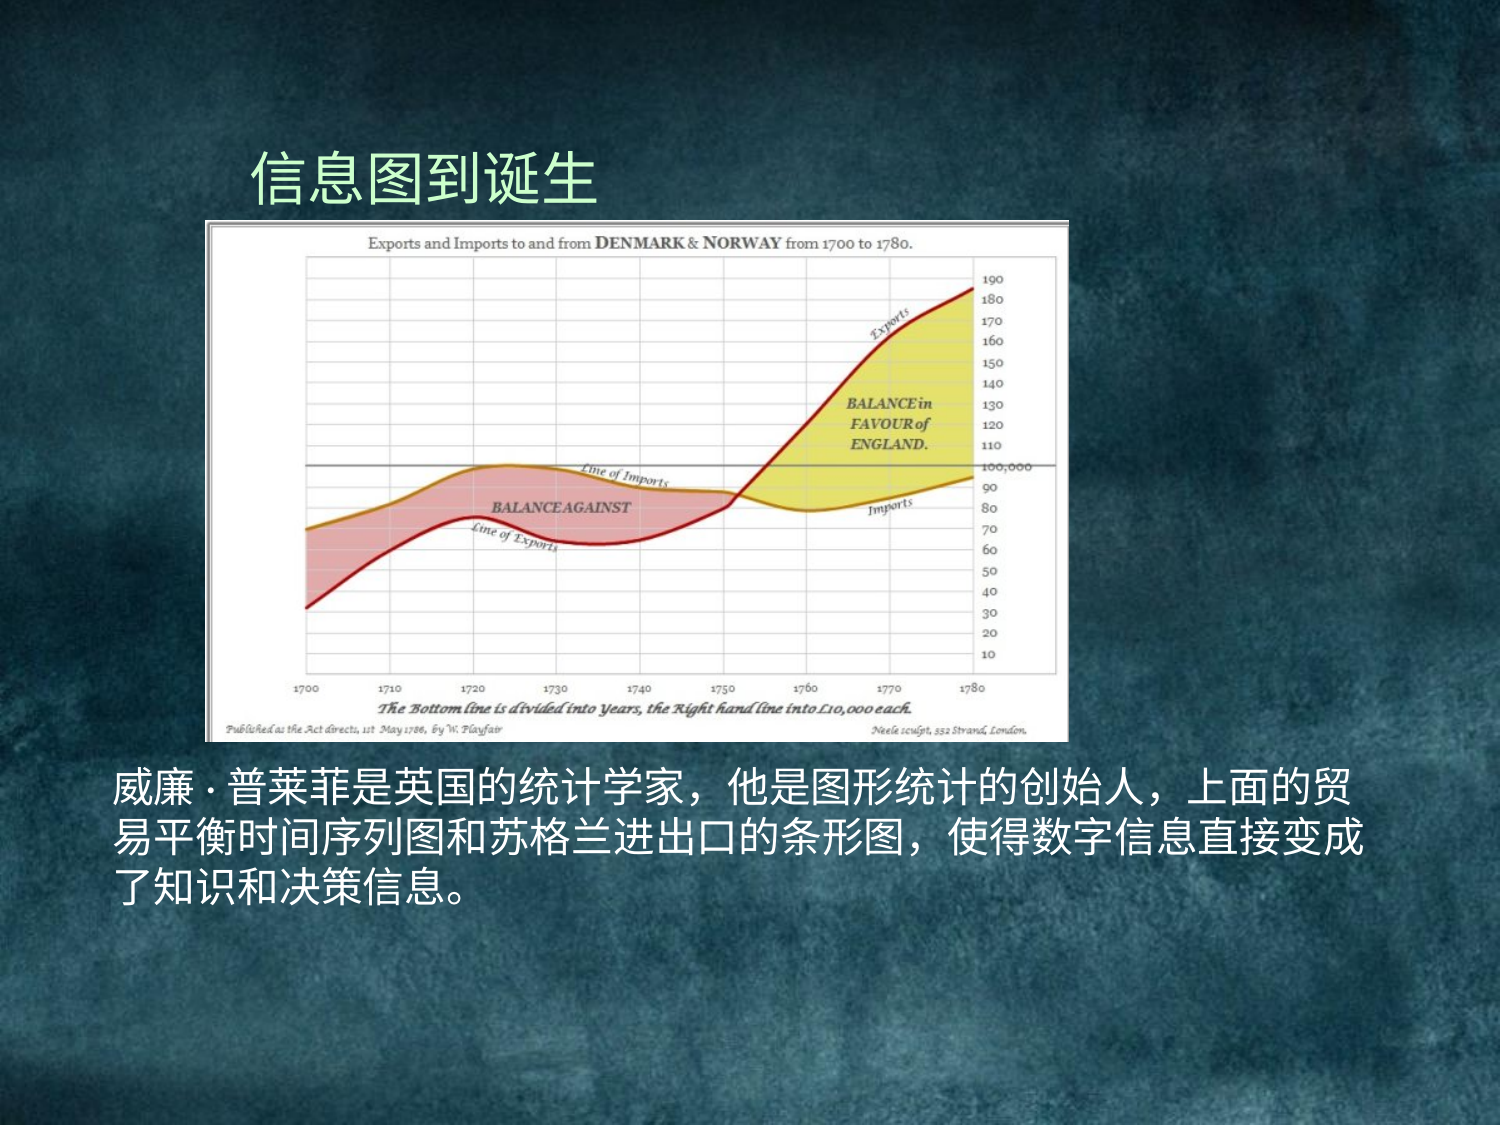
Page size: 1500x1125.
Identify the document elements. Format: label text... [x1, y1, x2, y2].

picture [0, 0, 1500, 1125]
text_box 信息图到诞生 [234, 135, 615, 218]
text_box 威廉·普莱菲是英国的统计学家，他是图形统计的创始人，上面的贸易平衡时间序列图和苏格兰进出口的条形图，使得数字信息直接变成了知识和决策信息。 [97, 753, 1386, 919]
